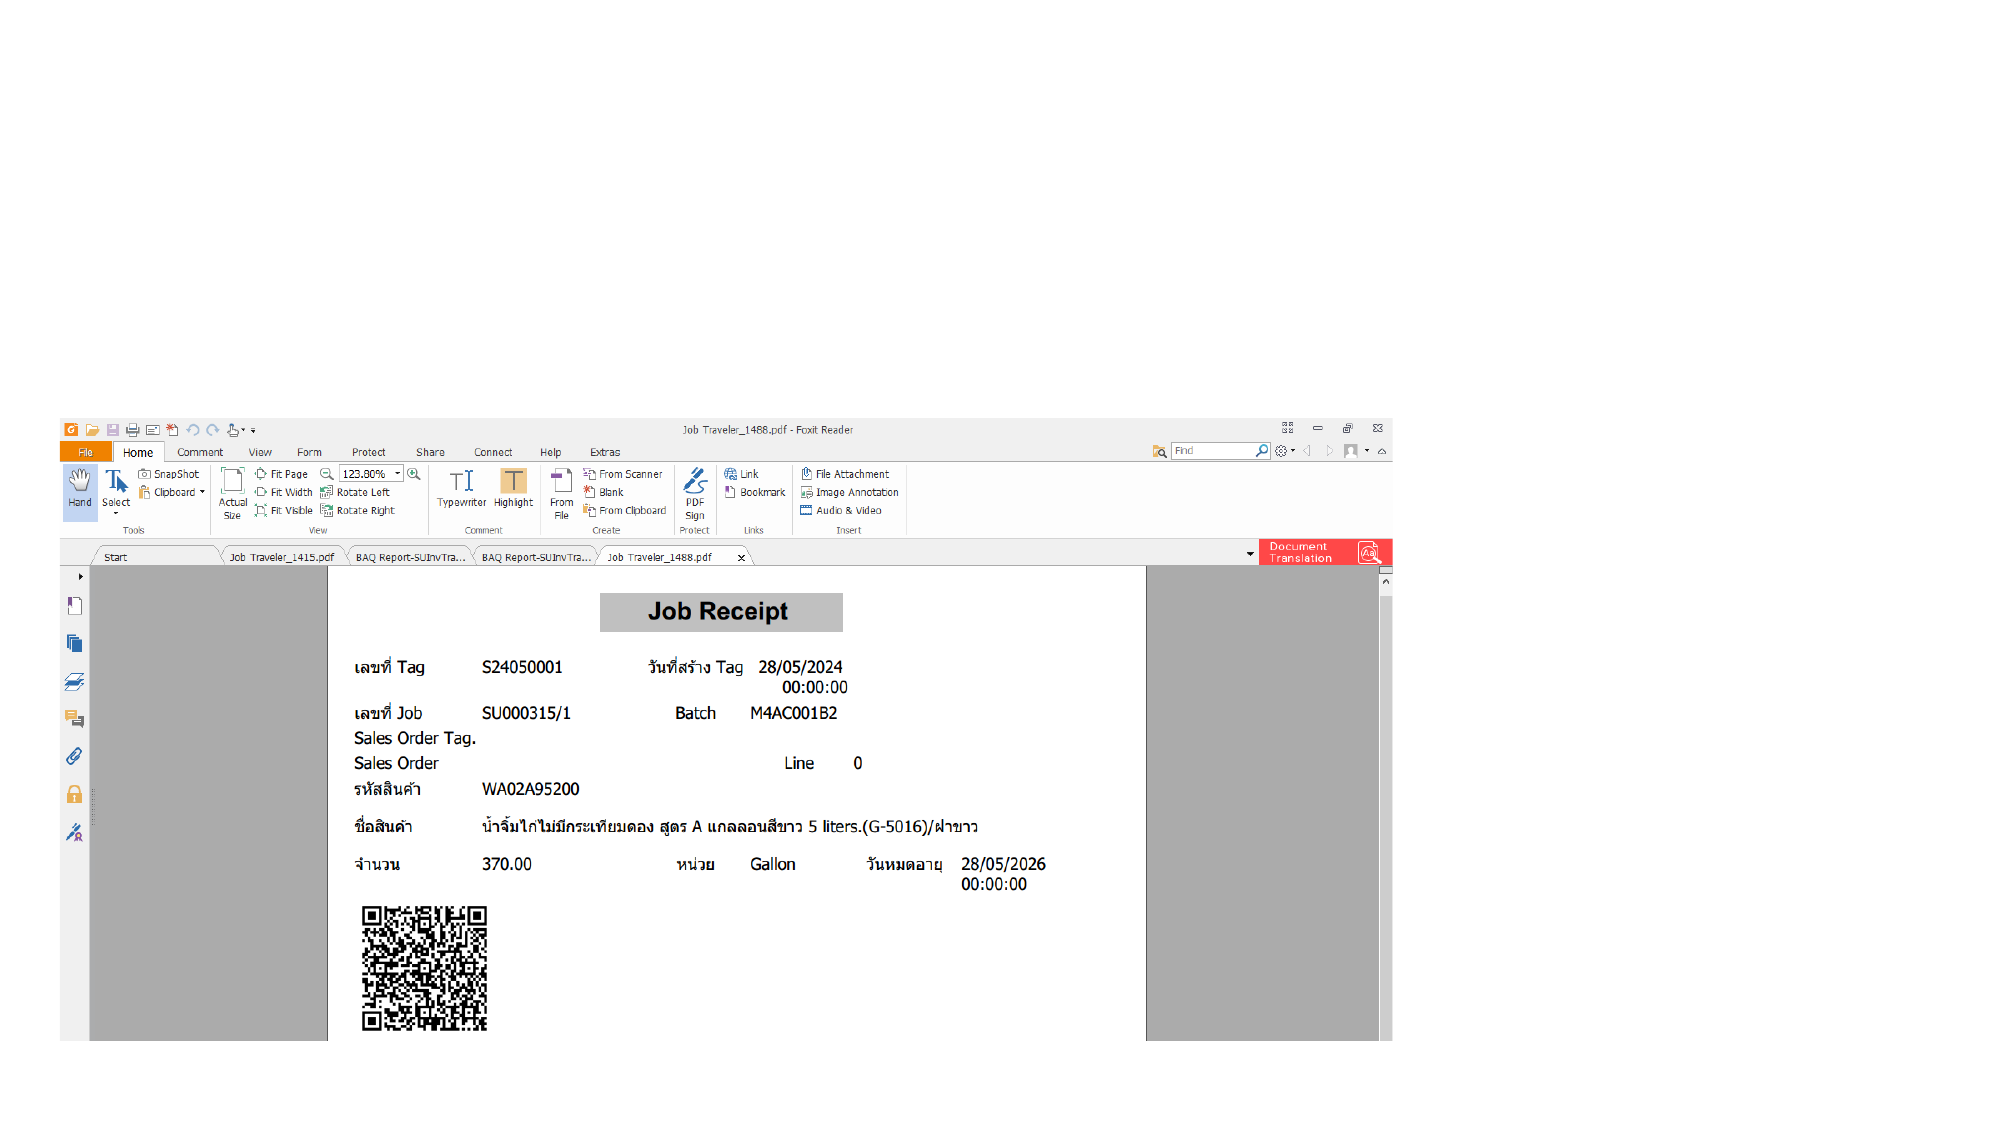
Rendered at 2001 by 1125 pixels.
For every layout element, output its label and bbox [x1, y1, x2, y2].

picture [59, 418, 1393, 1041]
